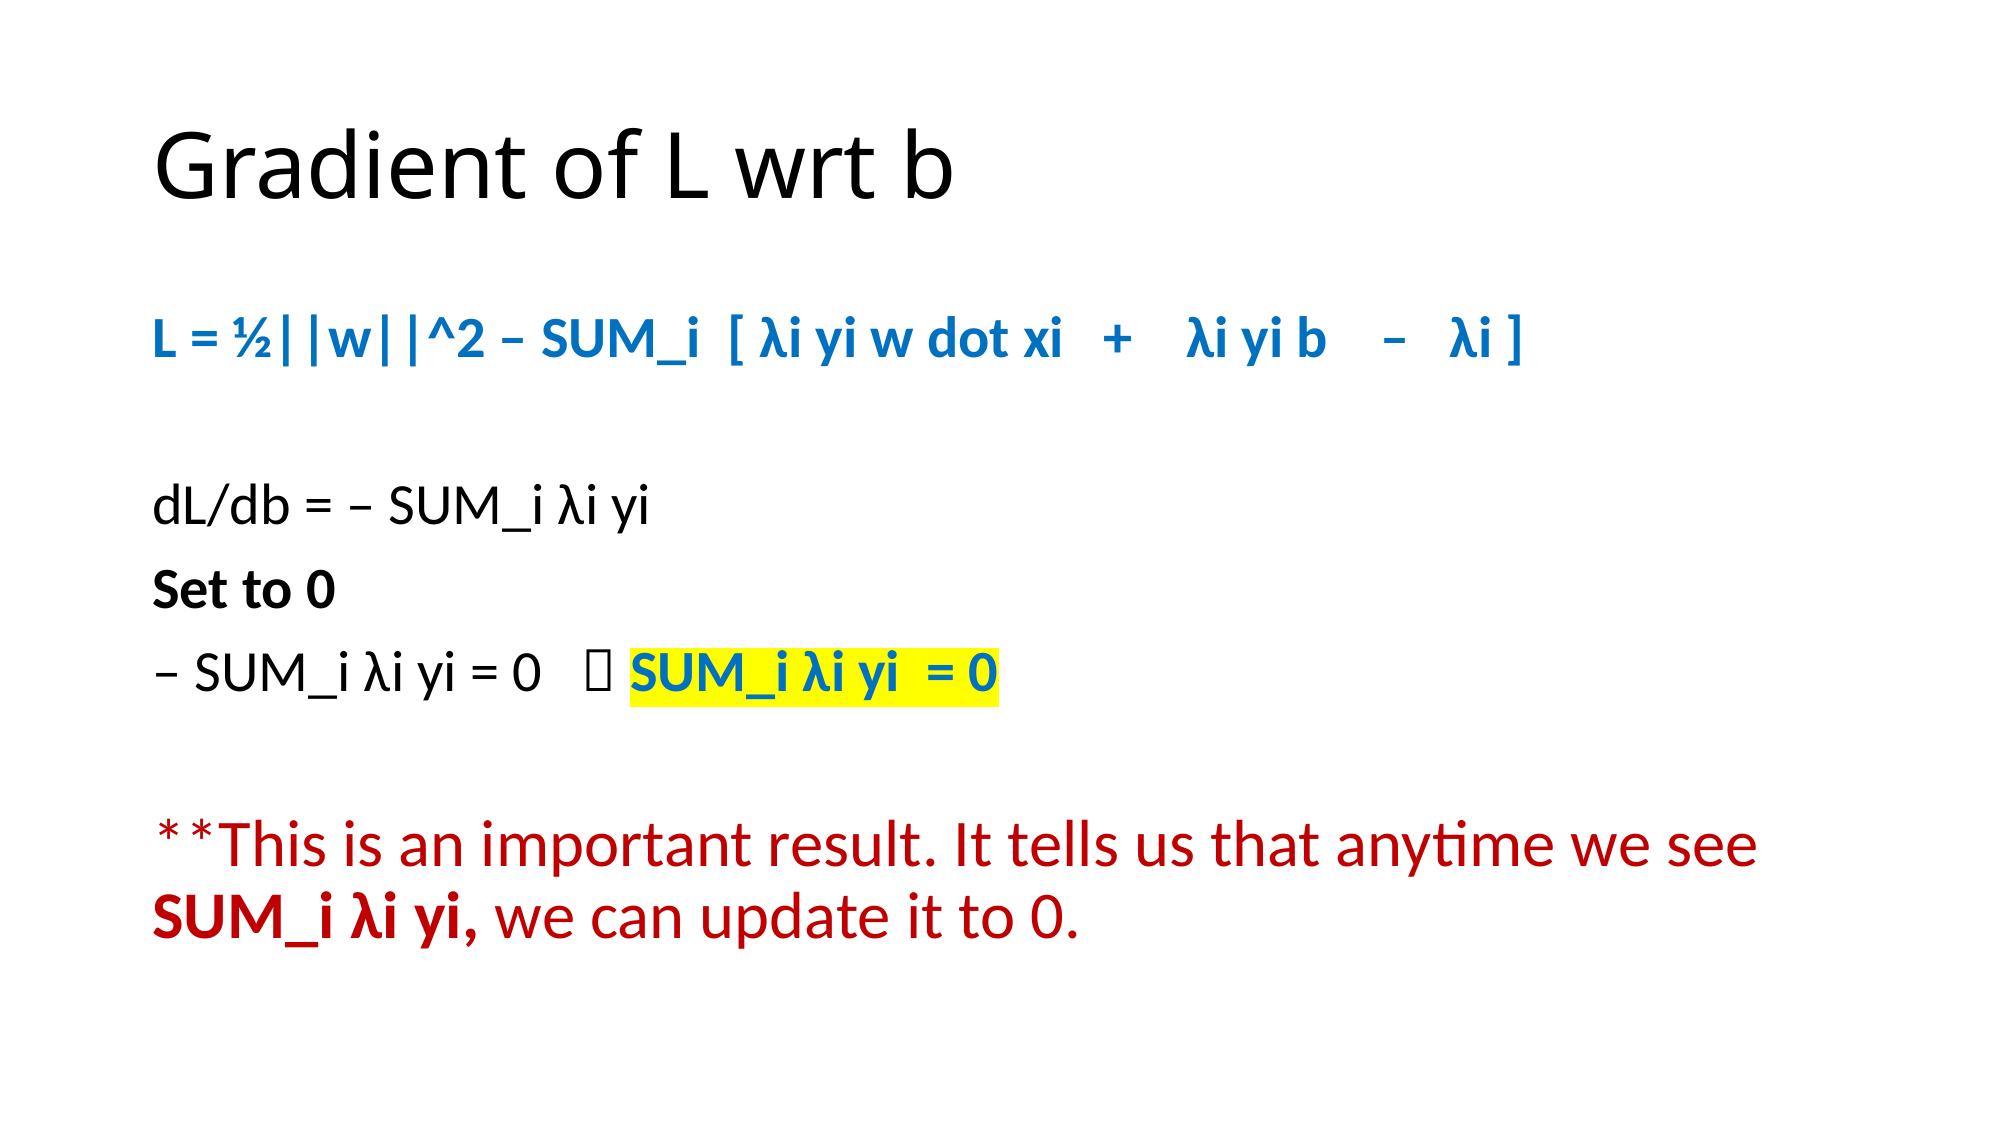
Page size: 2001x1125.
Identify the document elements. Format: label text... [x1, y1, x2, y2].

title Gradient of L wrt b [137, 59, 1863, 278]
list L = ½||w||^2 – SUM_i [ λi yi w dot xi + λi yi b – λi ] dL/db = – SUM_i λi yi Set to 0 – SUM_i λi yi = 0  SUM_i λi yi = 0 **This is an important result. It tells us that anytime we see SUM_i λi yi, we can update it to 0. [137, 299, 1863, 1014]
